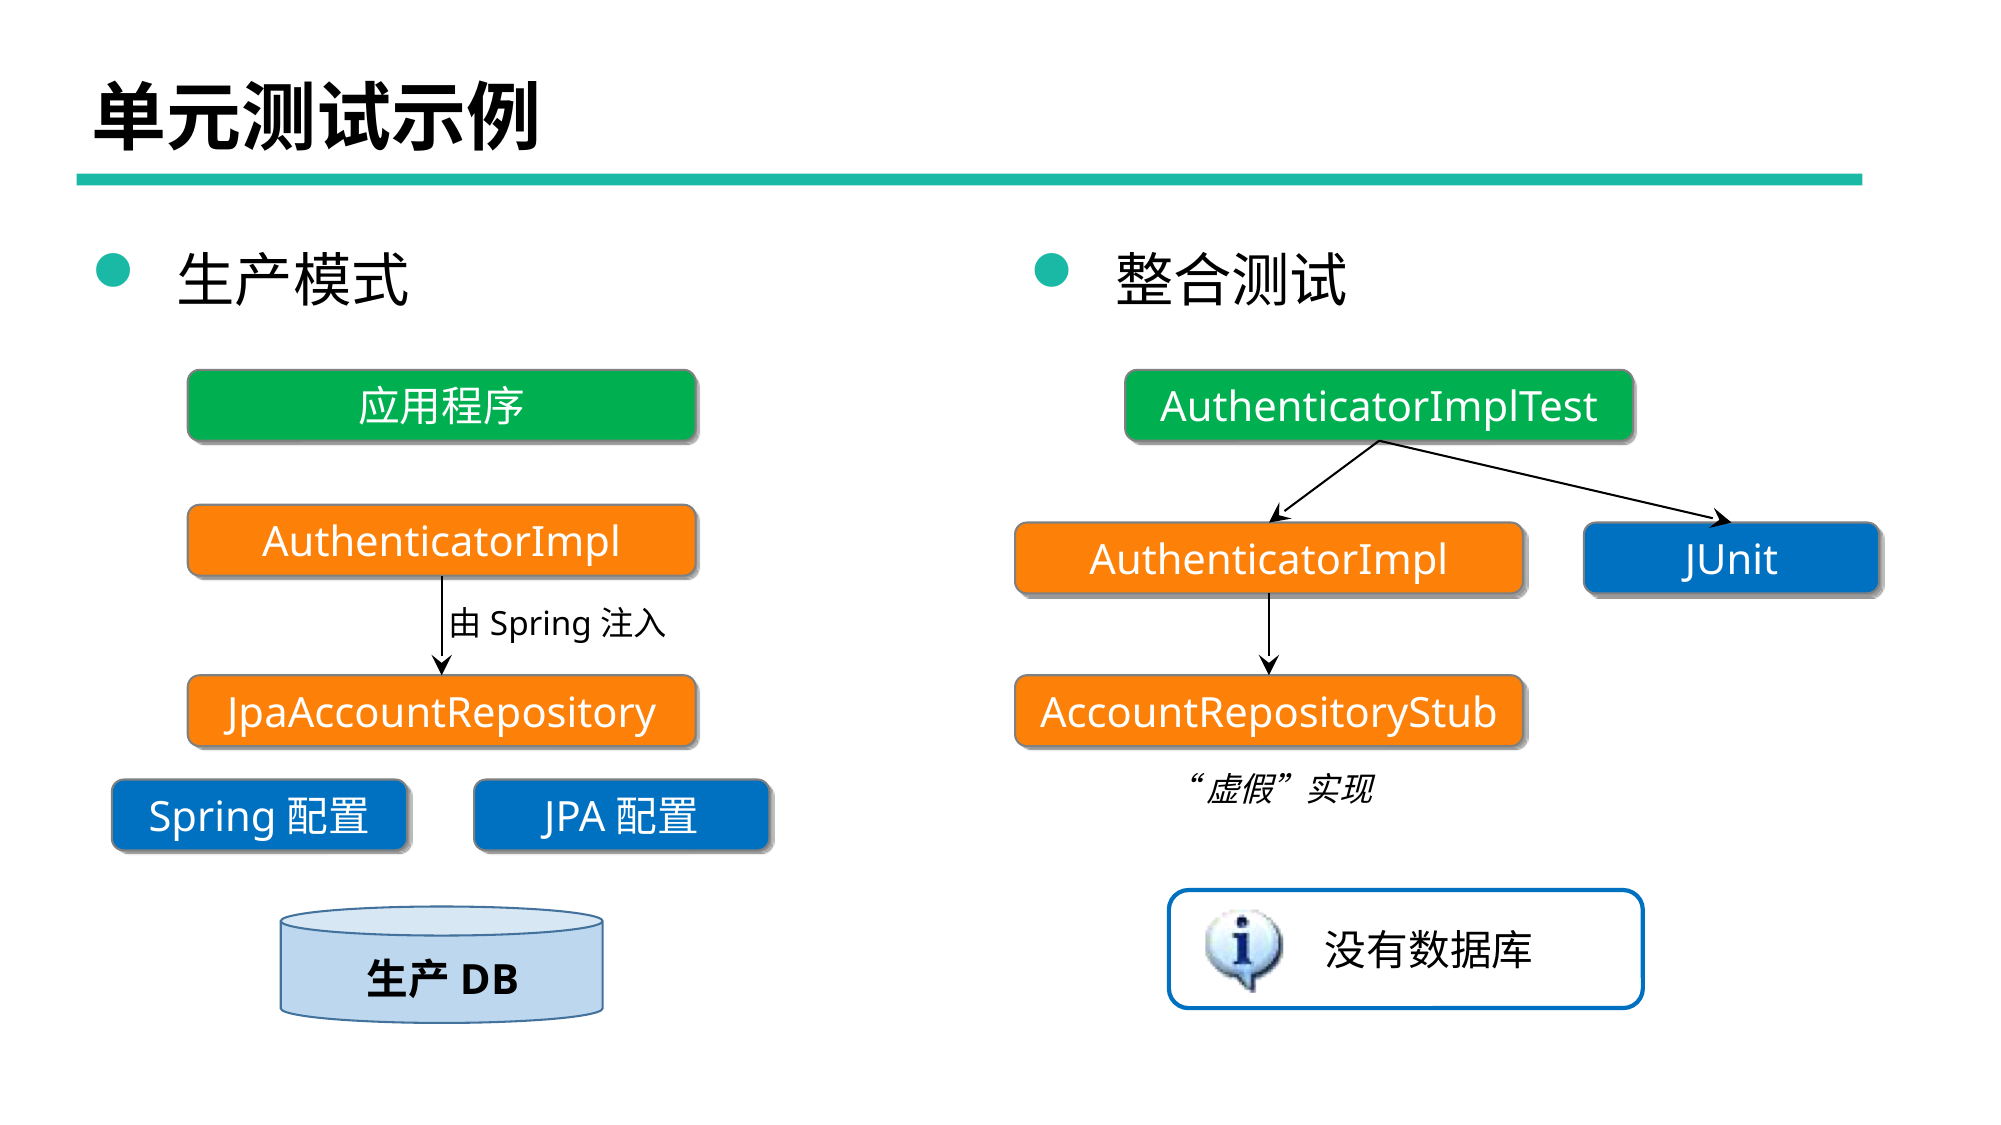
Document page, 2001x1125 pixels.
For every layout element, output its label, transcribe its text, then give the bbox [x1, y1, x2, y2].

title 单元测试示例 [76, 57, 1802, 185]
list 生产模式 [76, 228, 924, 326]
text_box 没有数据库 [1309, 916, 1600, 982]
text_box JPA配置 [473, 778, 771, 852]
list 整合测试 [1015, 228, 1863, 326]
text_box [280, 906, 603, 1023]
text_box AuthenticatorImpl [1014, 521, 1524, 595]
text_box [1379, 440, 1732, 523]
text_box 应用程序 [186, 368, 697, 442]
text_box [1167, 888, 1644, 1010]
text_box JpaAccountRepository [186, 674, 697, 748]
picture [1194, 902, 1295, 998]
text_box AccountRepositoryStub [1014, 674, 1524, 748]
text_box 由Spring注入 [442, 594, 682, 650]
text_box AuthenticatorImplTest [1124, 368, 1635, 442]
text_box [1268, 440, 1379, 523]
text_box Spring配置 [110, 778, 409, 852]
text_box “虚假”实现 [1150, 761, 1388, 816]
text_box AuthenticatorImpl [186, 503, 697, 577]
text_box JUnit [1582, 521, 1881, 595]
text_box 由Spring注入 [434, 594, 441, 650]
